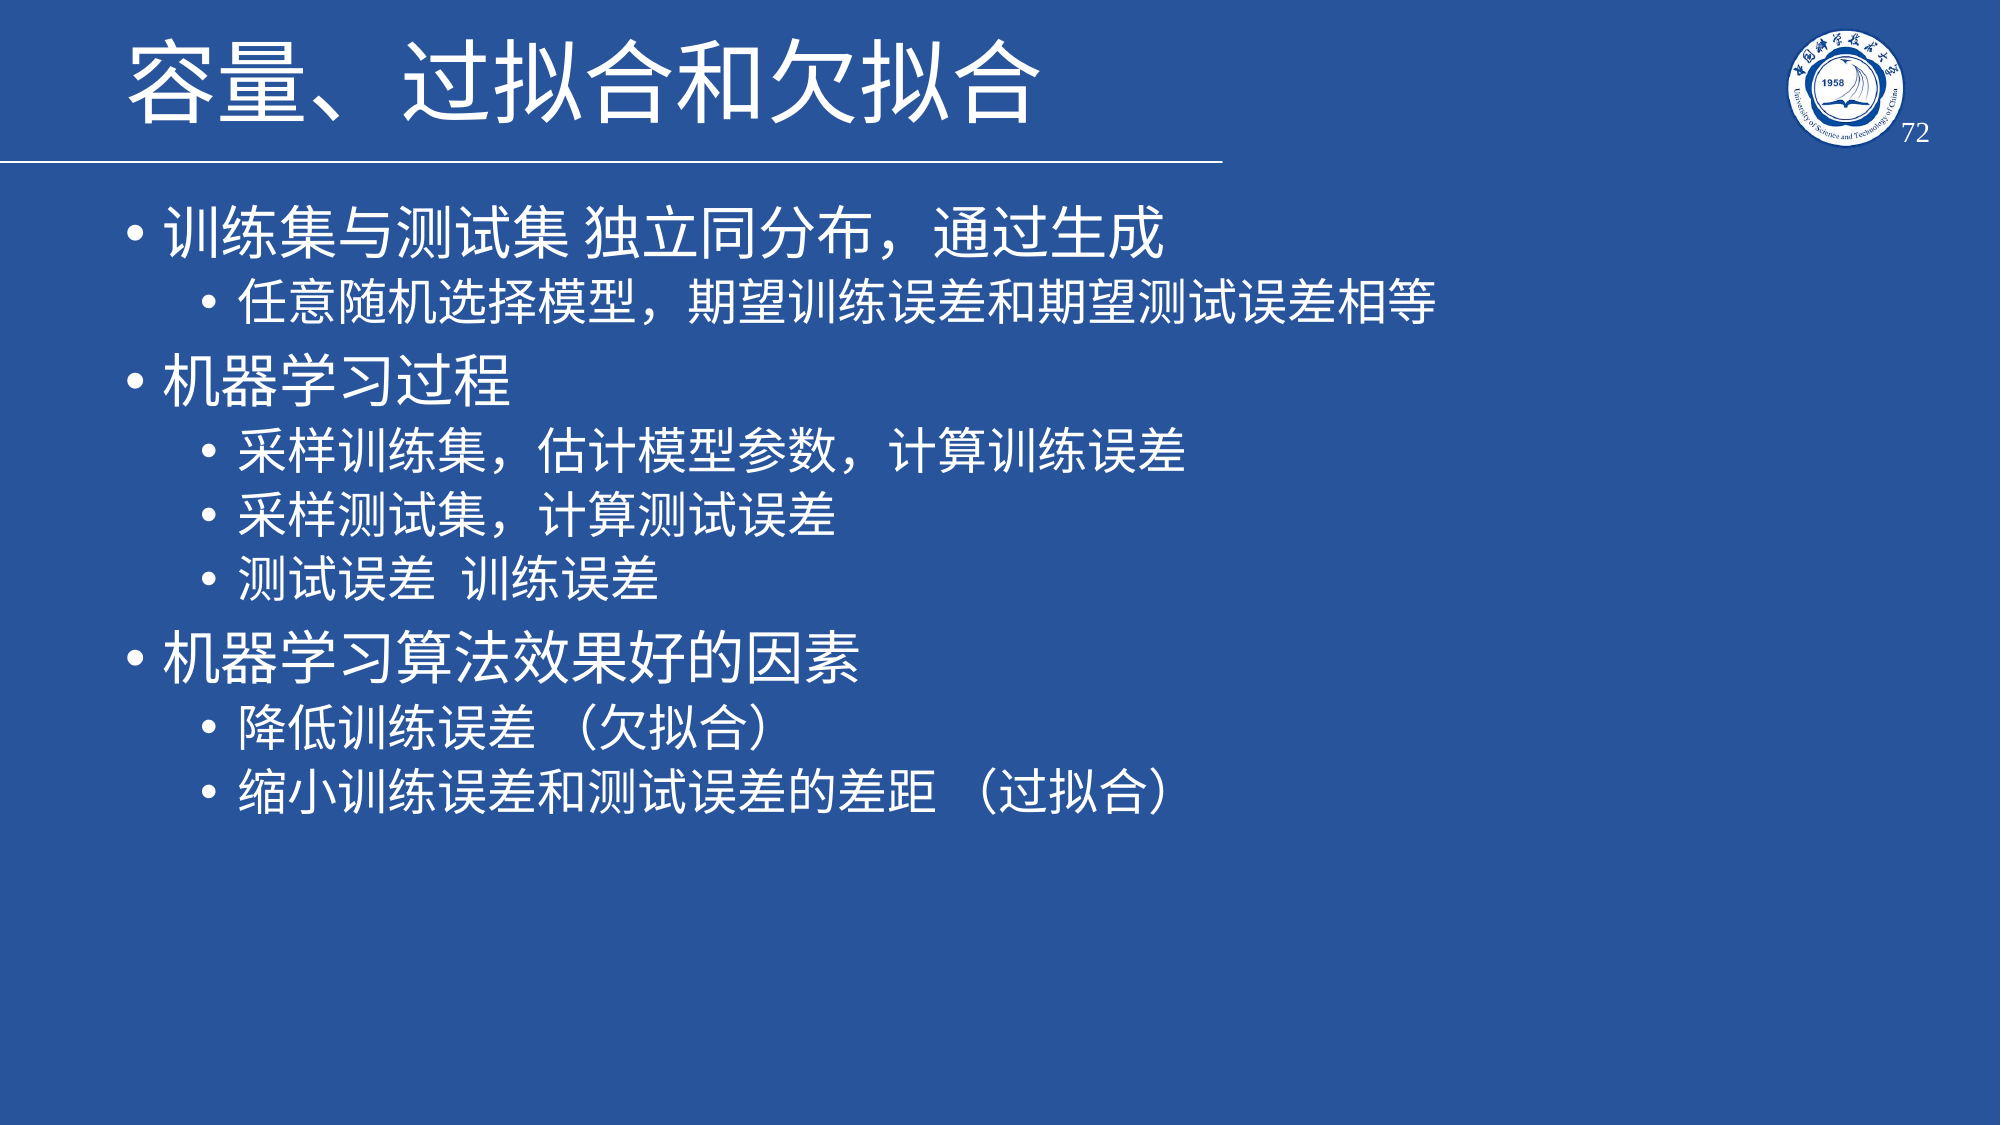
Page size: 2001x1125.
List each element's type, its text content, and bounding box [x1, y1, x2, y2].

slide_number 72 [1862, 112, 1946, 150]
title 容量、过拟合和欠拟合 [110, 23, 1907, 150]
